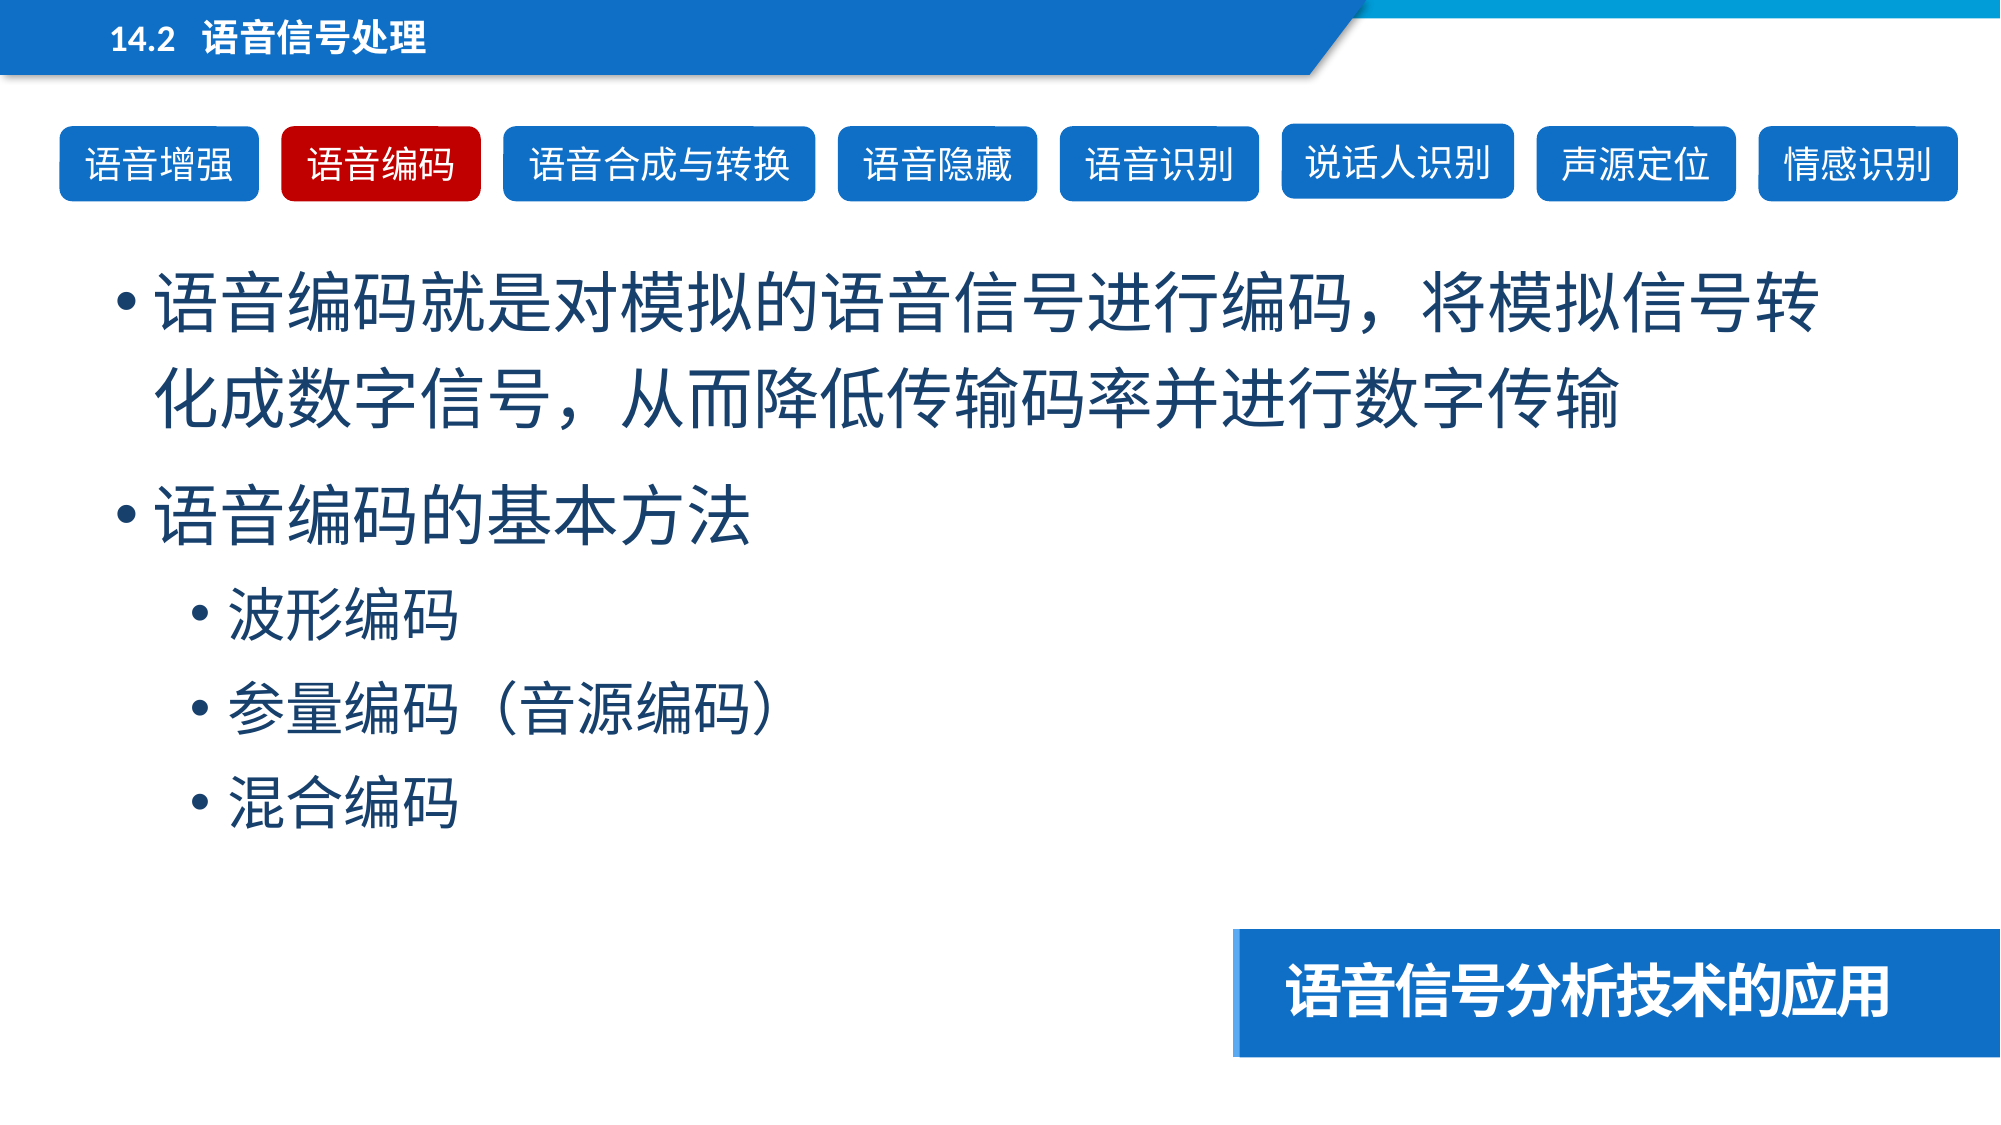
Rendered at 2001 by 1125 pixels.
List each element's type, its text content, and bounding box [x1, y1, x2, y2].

text_box 语音增强 [58, 125, 260, 203]
text_box 声源定位 [1535, 125, 1738, 203]
text_box 情感识别 [1757, 125, 1959, 203]
text_box 说话人识别 [1280, 122, 1516, 200]
text_box 语音隐藏 [836, 125, 1039, 203]
text_box 语音合成与转换 [502, 125, 817, 203]
text_box 语音编码 [280, 125, 482, 203]
list 语音信号分析技术的应用 [1239, 929, 2000, 1058]
list 14.2 语音信号处理 [93, 11, 1138, 68]
text_box 语音识别 [1058, 125, 1261, 203]
list 语音编码就是对模拟的语音信号进行编码，将模拟信号转化成数字信号，从而降低传输码率并进行数字传输 语音编码的基本方法 波形编码 参量编码（音源编码） 混合编码 [99, 236, 1878, 908]
